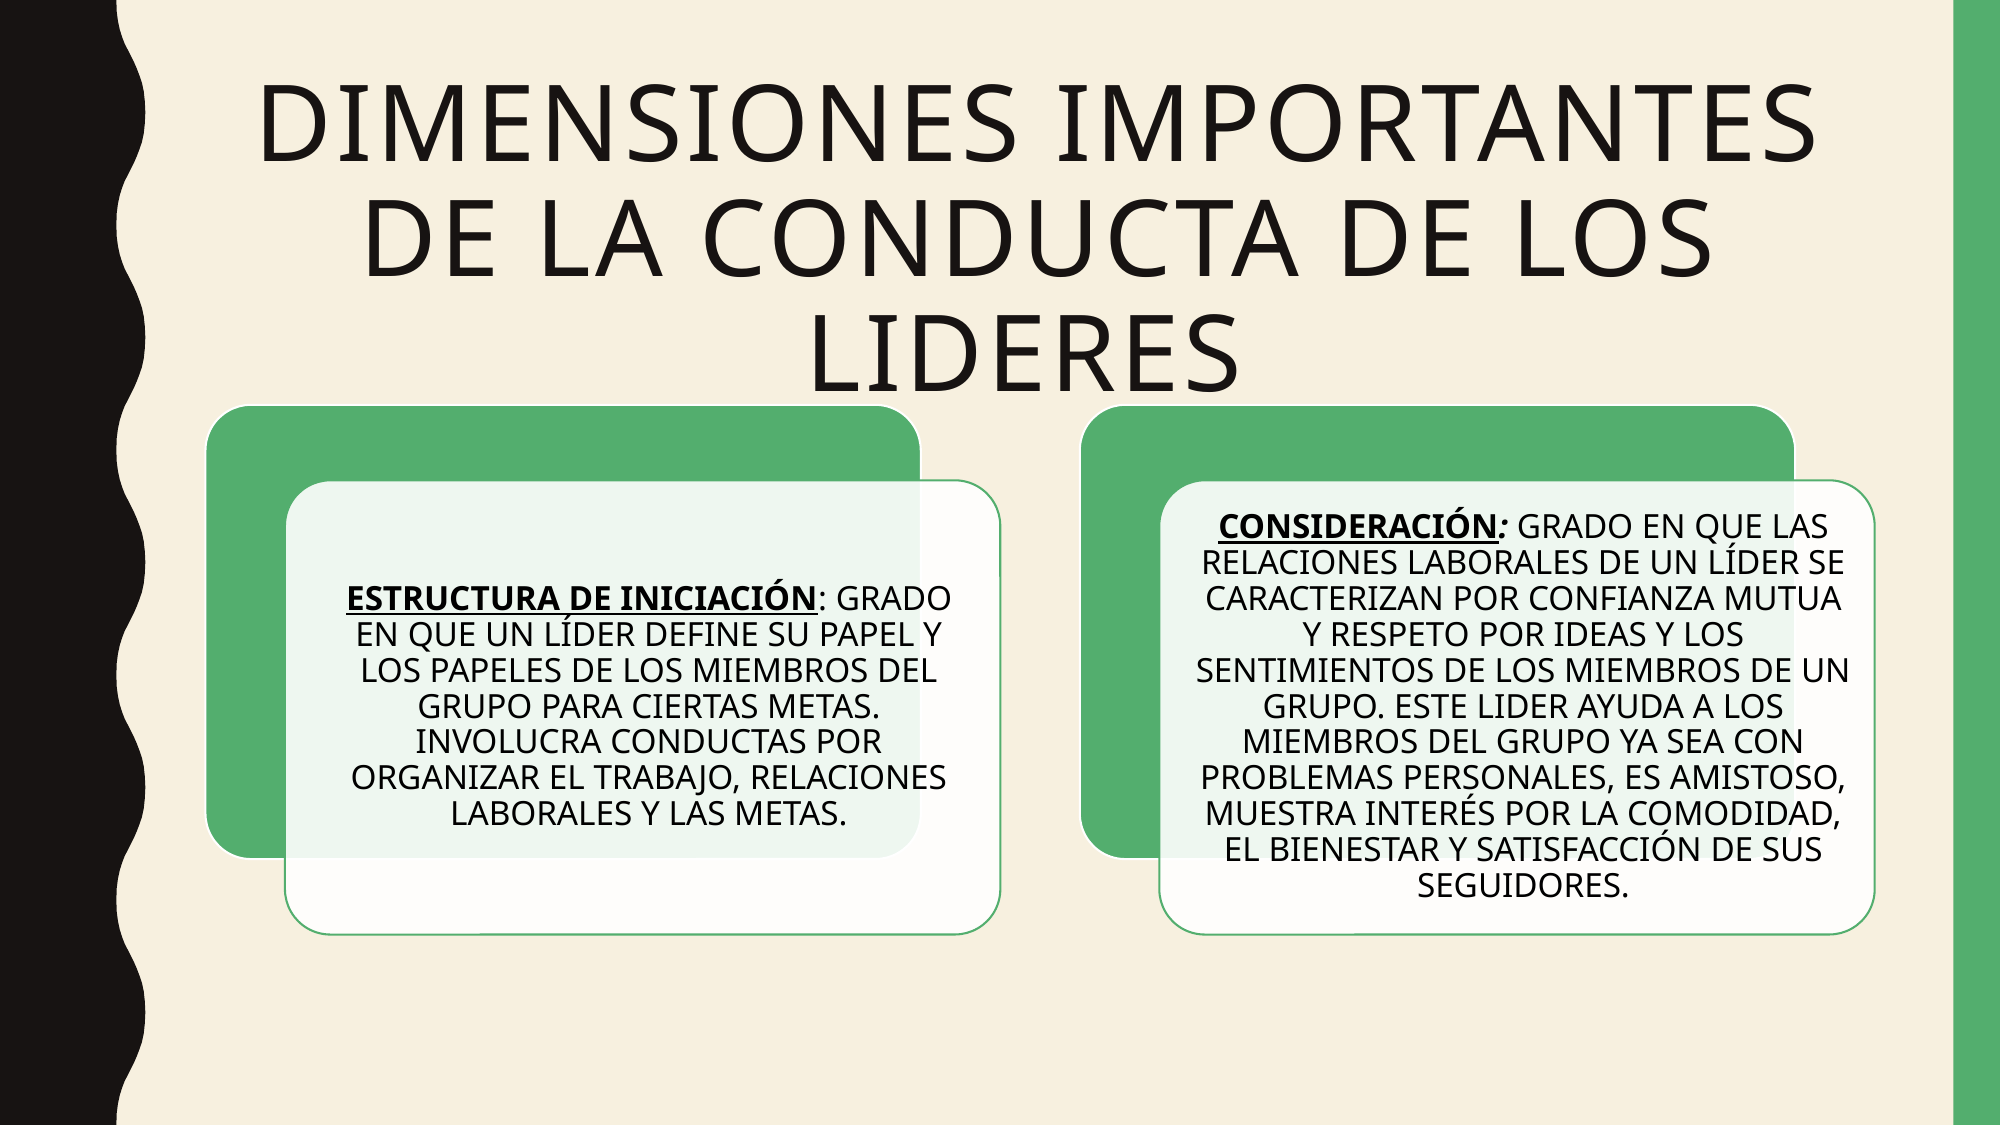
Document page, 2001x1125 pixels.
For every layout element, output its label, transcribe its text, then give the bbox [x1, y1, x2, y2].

title DIMENSIONES IMPORTANTES DE LA CONDUCTA DE LOS LIDERES [205, 62, 1875, 308]
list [205, 374, 1875, 965]
